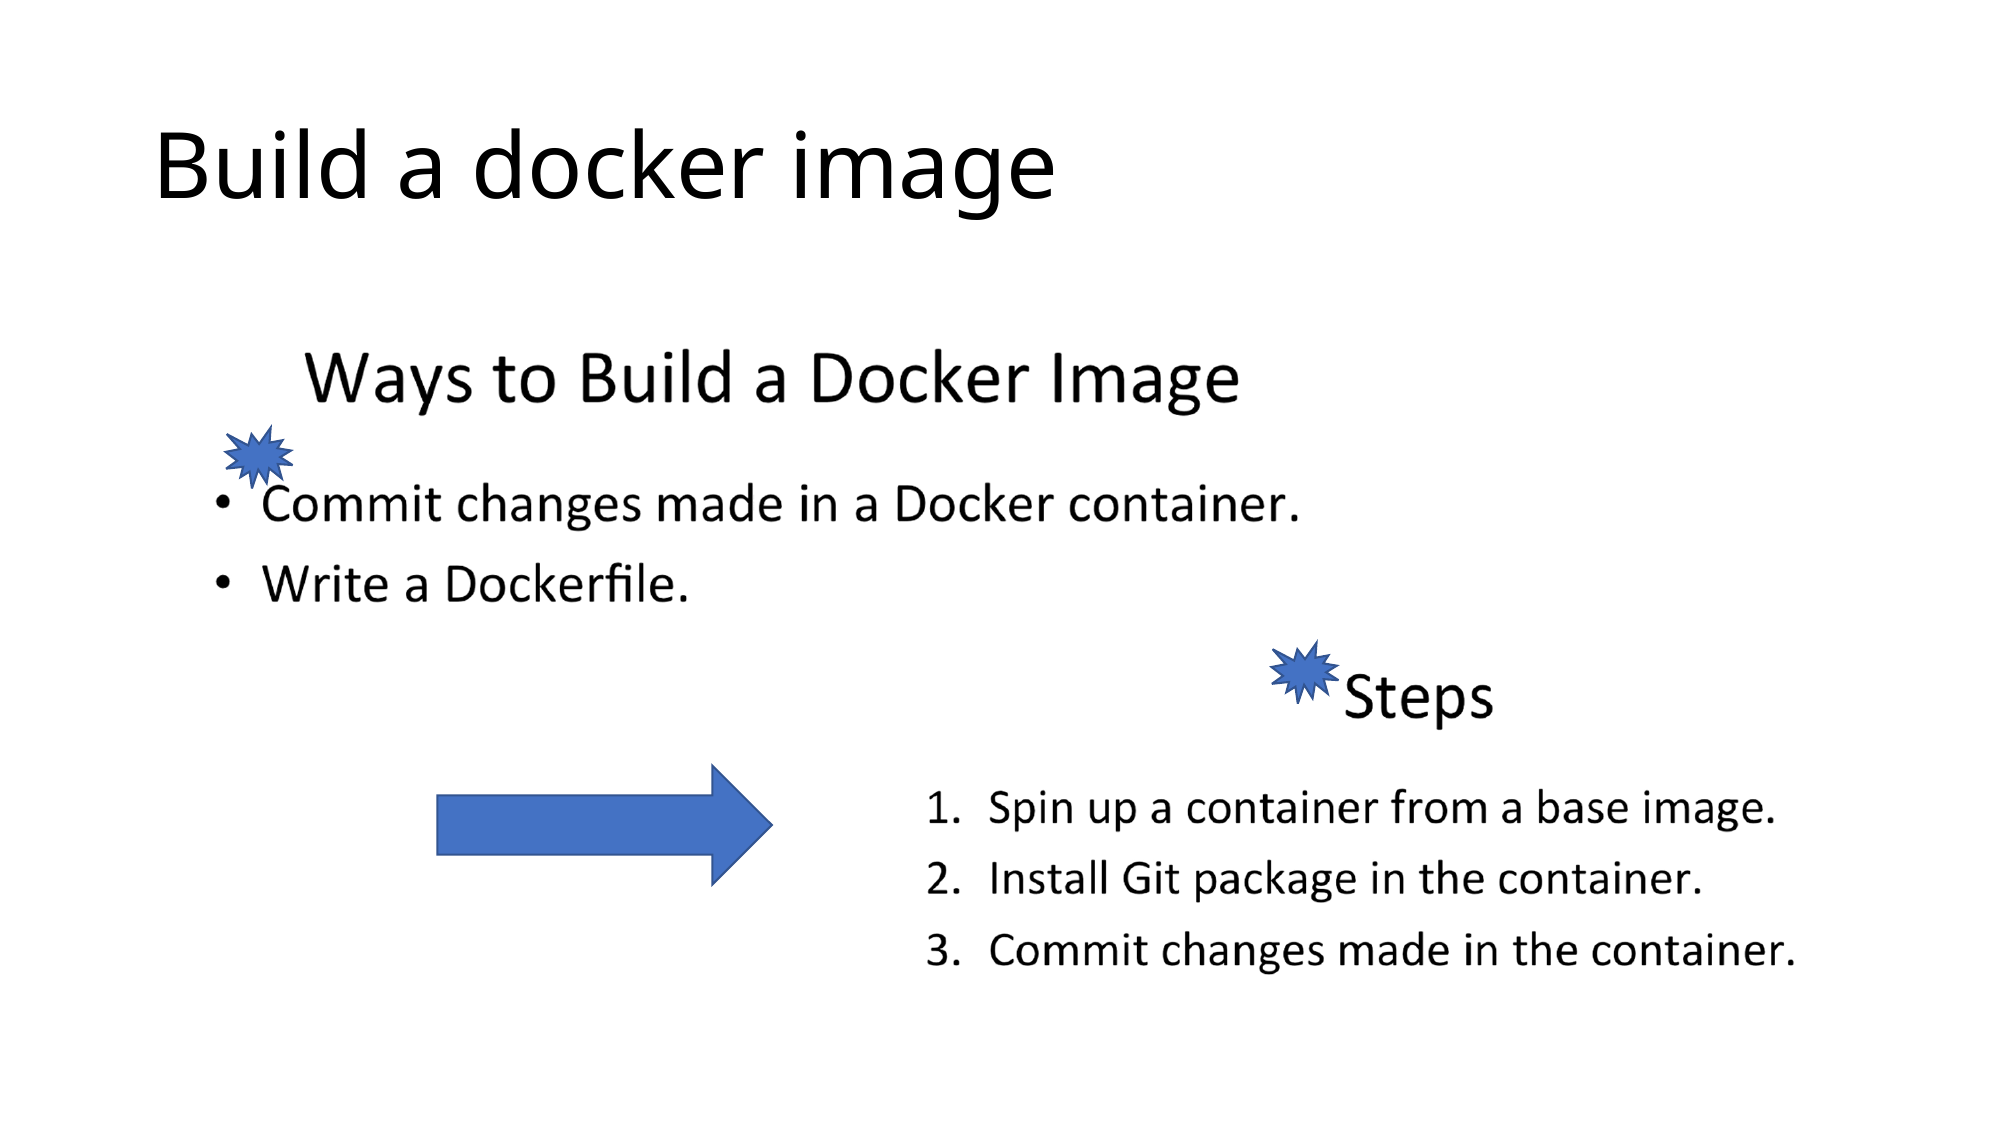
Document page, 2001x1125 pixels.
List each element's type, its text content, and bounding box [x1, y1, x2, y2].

title Build a docker image [137, 59, 1863, 278]
picture [846, 595, 1967, 1052]
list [137, 277, 1407, 639]
text_box [436, 763, 774, 887]
